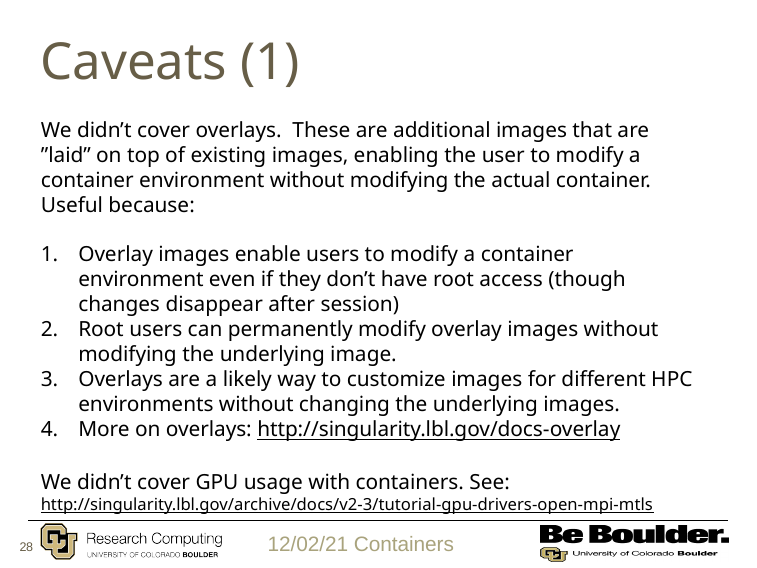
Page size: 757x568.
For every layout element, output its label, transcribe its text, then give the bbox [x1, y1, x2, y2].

text_box We didn’t cover overlays. These are additional images that are ”laid” on top of existing images, enabling the user to modify a container environment without modifying the actual container. Useful because: Overlay images enable users to modify a container environment even if they don’t have root access (though changes disappear after session) Root users can permanently modify overlay images without modifying the underlying image. Overlays are a likely way to customize images for different HPC environments without changing the underlying images. More on overlays: http://singularity.lbl.gov/docs-overlay We didn’t cover GPU usage with containers. See: http://singularity.lbl.gov/archive/docs/v2-3/tutorial-gpu-drivers-open-mpi-mtls [26, 108, 718, 520]
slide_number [265, 530, 489, 556]
picture [40, 523, 222, 560]
slide_number 28 [15, 539, 35, 562]
title Caveats (1) [40, 28, 654, 90]
picture [540, 525, 729, 562]
